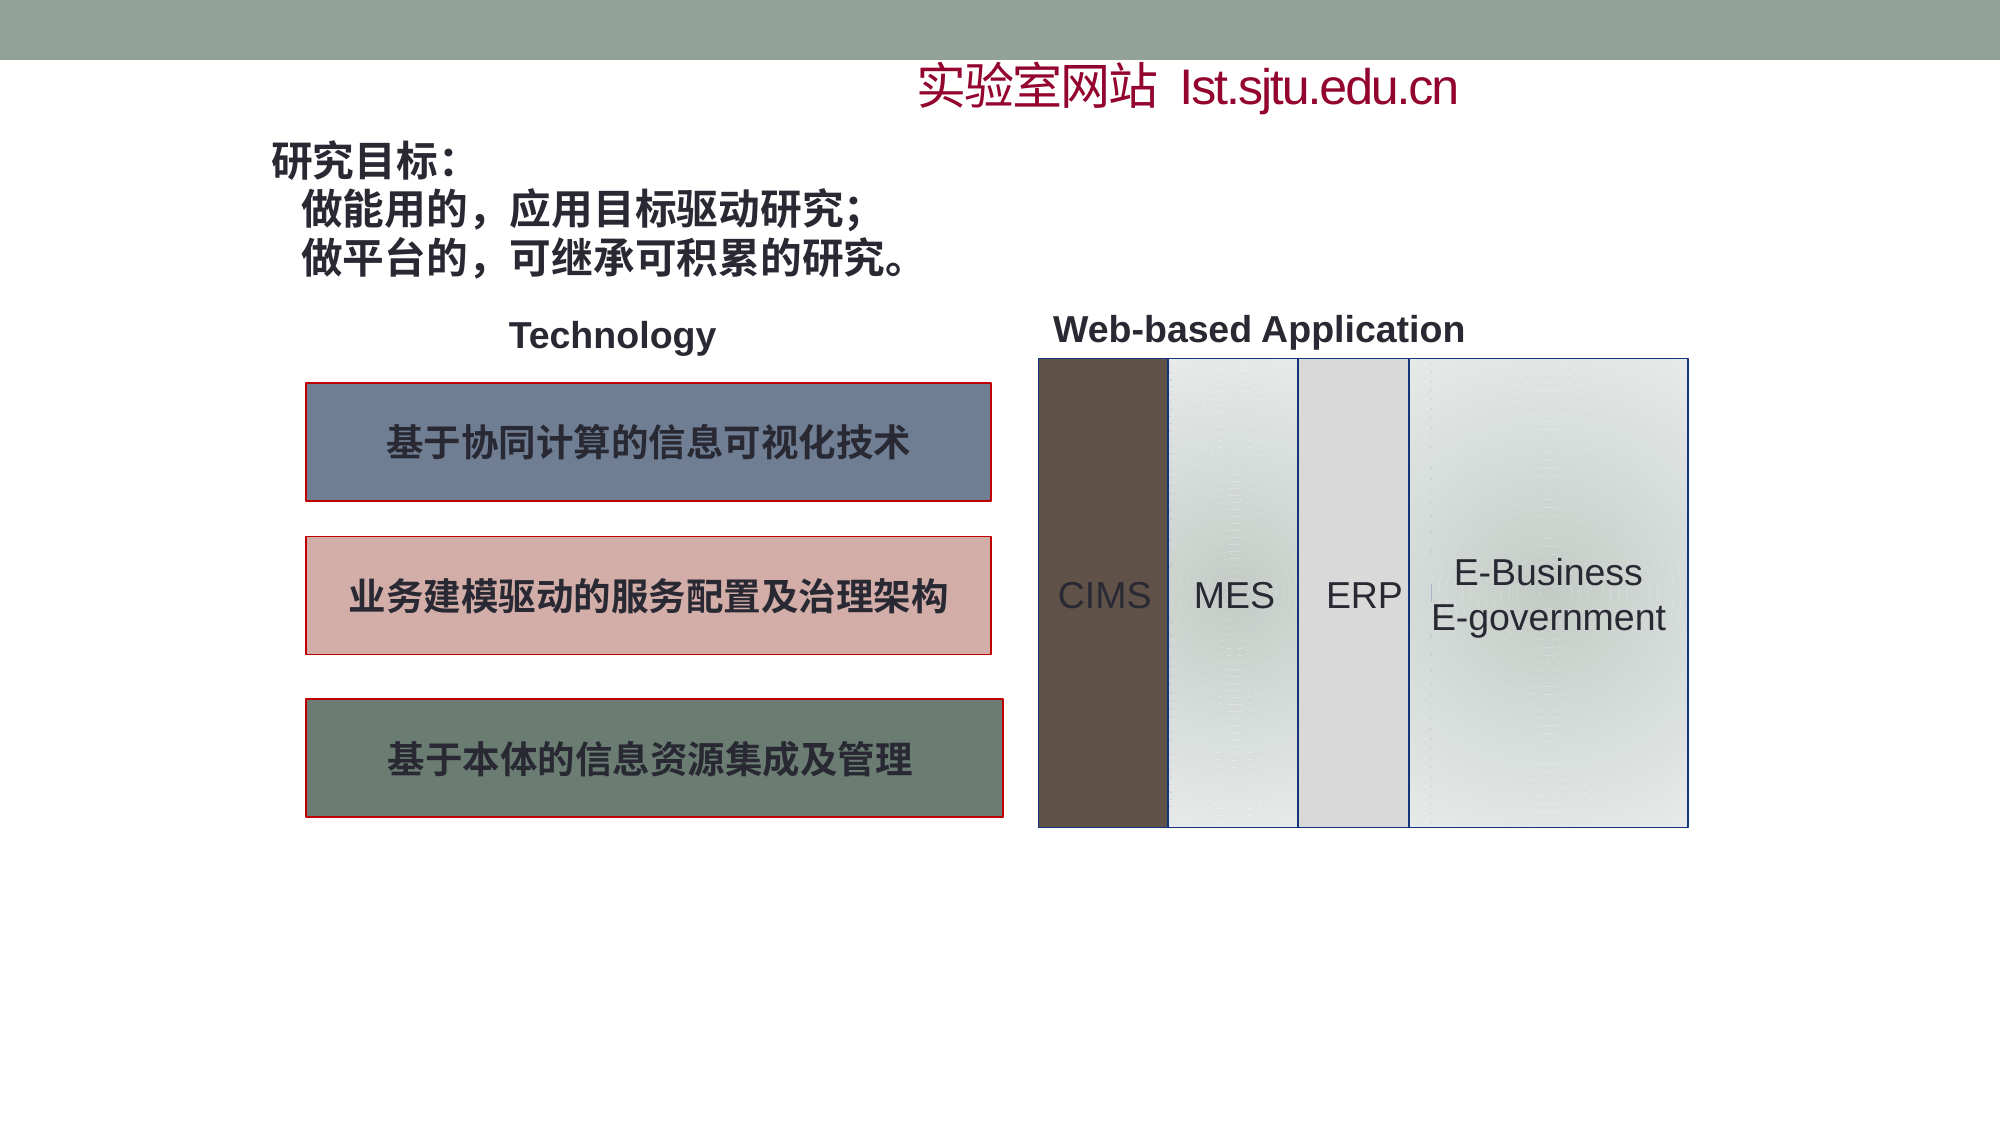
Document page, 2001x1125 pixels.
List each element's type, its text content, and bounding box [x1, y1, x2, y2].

text_box 业务建模驱动的服务配置及治理架构 [305, 536, 992, 655]
text_box Web-based Application [1038, 297, 1684, 358]
text_box 基于本体的信息资源集成及管理 [305, 698, 1004, 818]
text_box MES [1167, 358, 1297, 828]
text_box 基于协同计算的信息可视化技术 [305, 382, 992, 502]
text_box ERP [1297, 358, 1408, 828]
text_box CIMS [1038, 358, 1167, 828]
text_box E-Business E-government [1408, 358, 1689, 828]
title 实验室网站 Ist.sjtu.edu.cn [901, 31, 2000, 138]
text_box Technology [494, 303, 732, 364]
list 研究目标： 做能用的，应用目标驱动研究； 做平台的，可继承可积累的研究。 研究小组： 协同应用组：面向社交协同的信息可视化技术（移动端，社交协同） 云服务技术组：业务建模技术，服务架构，服务治理实现随需应变系统 数据语义组：基于本体的信息集成技术，数据挖掘，linked Data等。 [256, 137, 1750, 1125]
